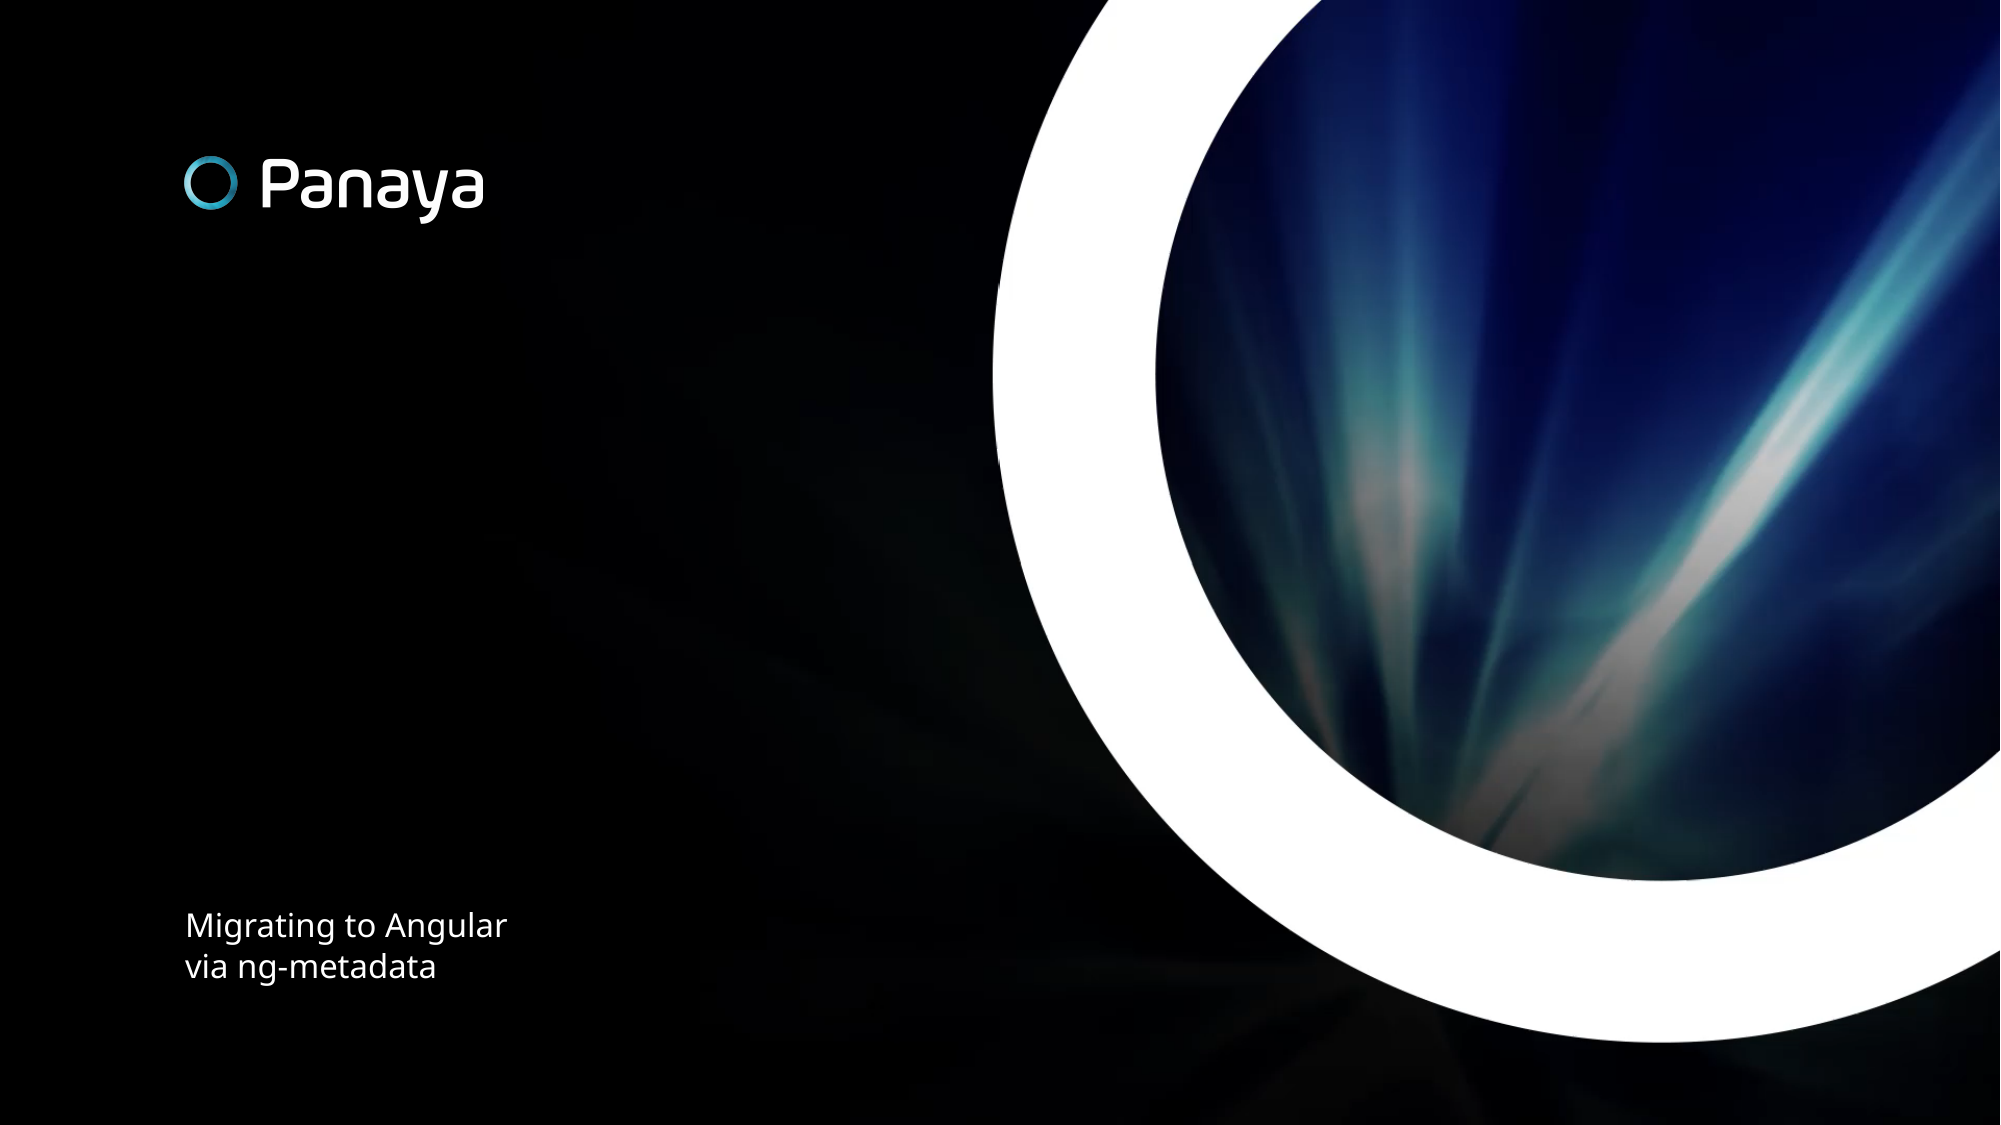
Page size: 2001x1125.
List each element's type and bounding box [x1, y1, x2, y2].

picture [184, 156, 483, 224]
text_box [0, 0, 2000, 1125]
